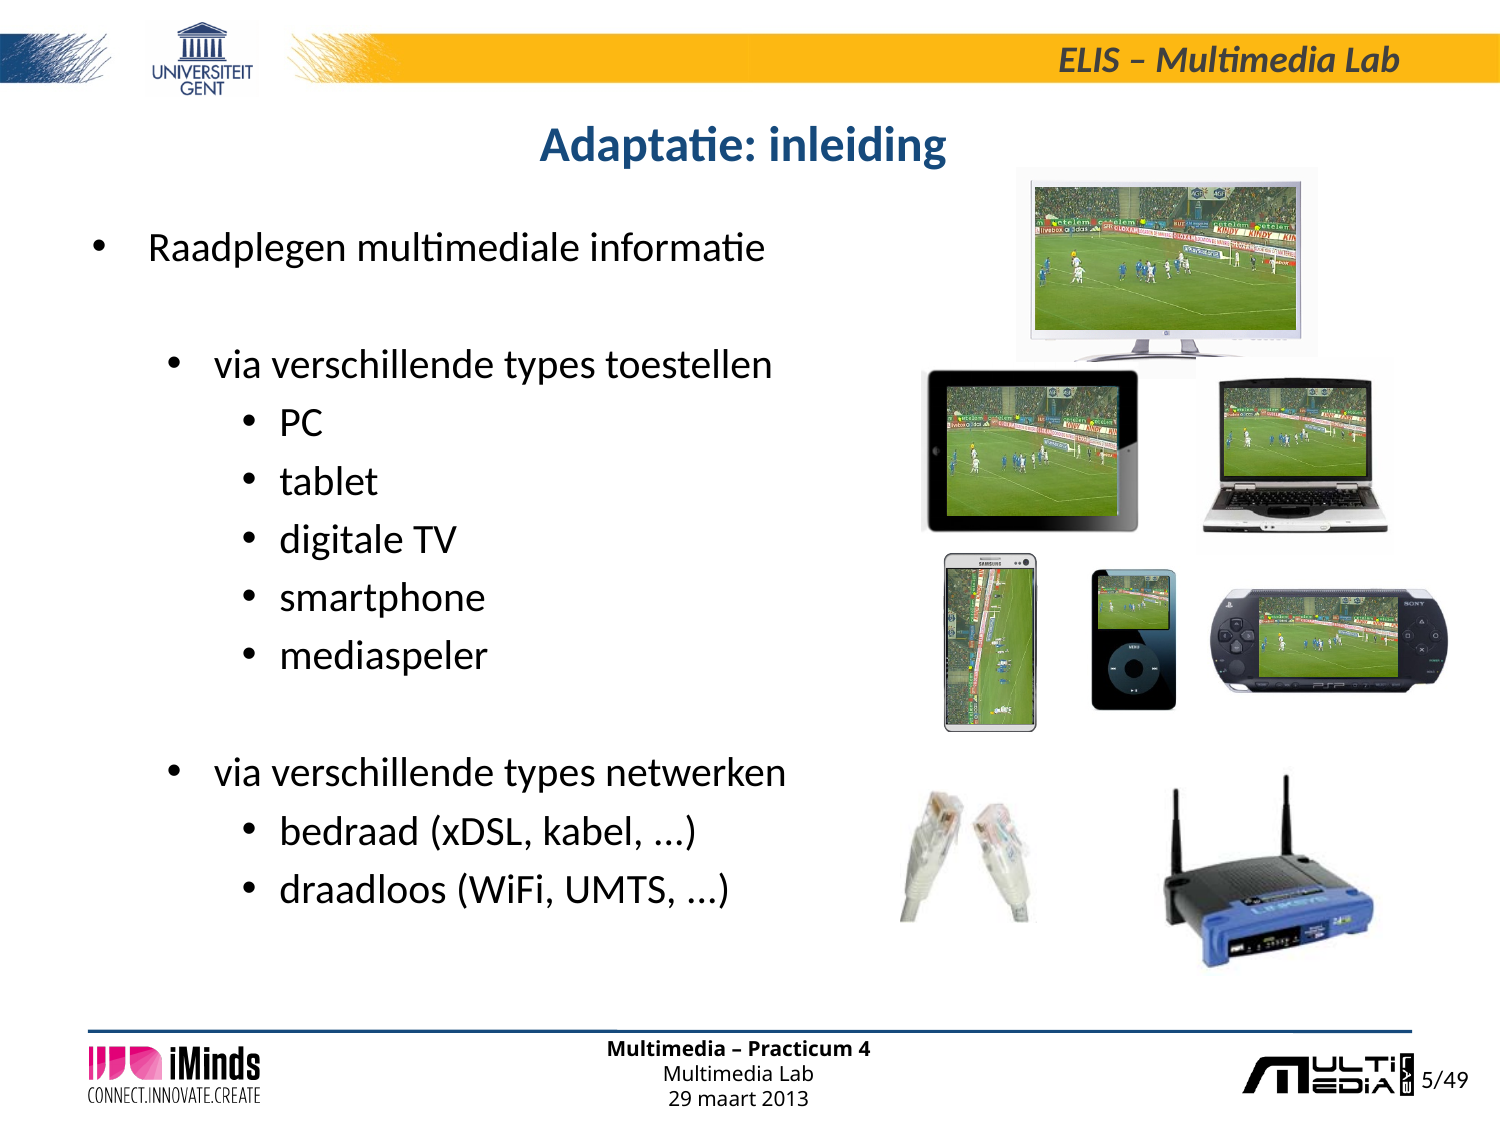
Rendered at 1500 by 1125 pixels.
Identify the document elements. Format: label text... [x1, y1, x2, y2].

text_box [1069, 554, 1197, 724]
list Raadplegen multimediale informatie via verschillende types toestellen PC tablet digitale TV smartphone mediaspeler via verschillende types netwerken bedraad (xDSL, kabel, ...) draadloos (WiFi, UMTS, ...) [76, 212, 857, 1017]
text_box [1196, 357, 1394, 555]
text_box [1206, 579, 1450, 702]
title Adaptatie: inleiding [75, 87, 1412, 197]
picture [0, 20, 1500, 122]
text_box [899, 766, 1383, 977]
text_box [1016, 167, 1318, 380]
picture [88, 1046, 260, 1103]
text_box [939, 552, 1041, 732]
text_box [920, 361, 1139, 535]
picture [1242, 1053, 1414, 1096]
